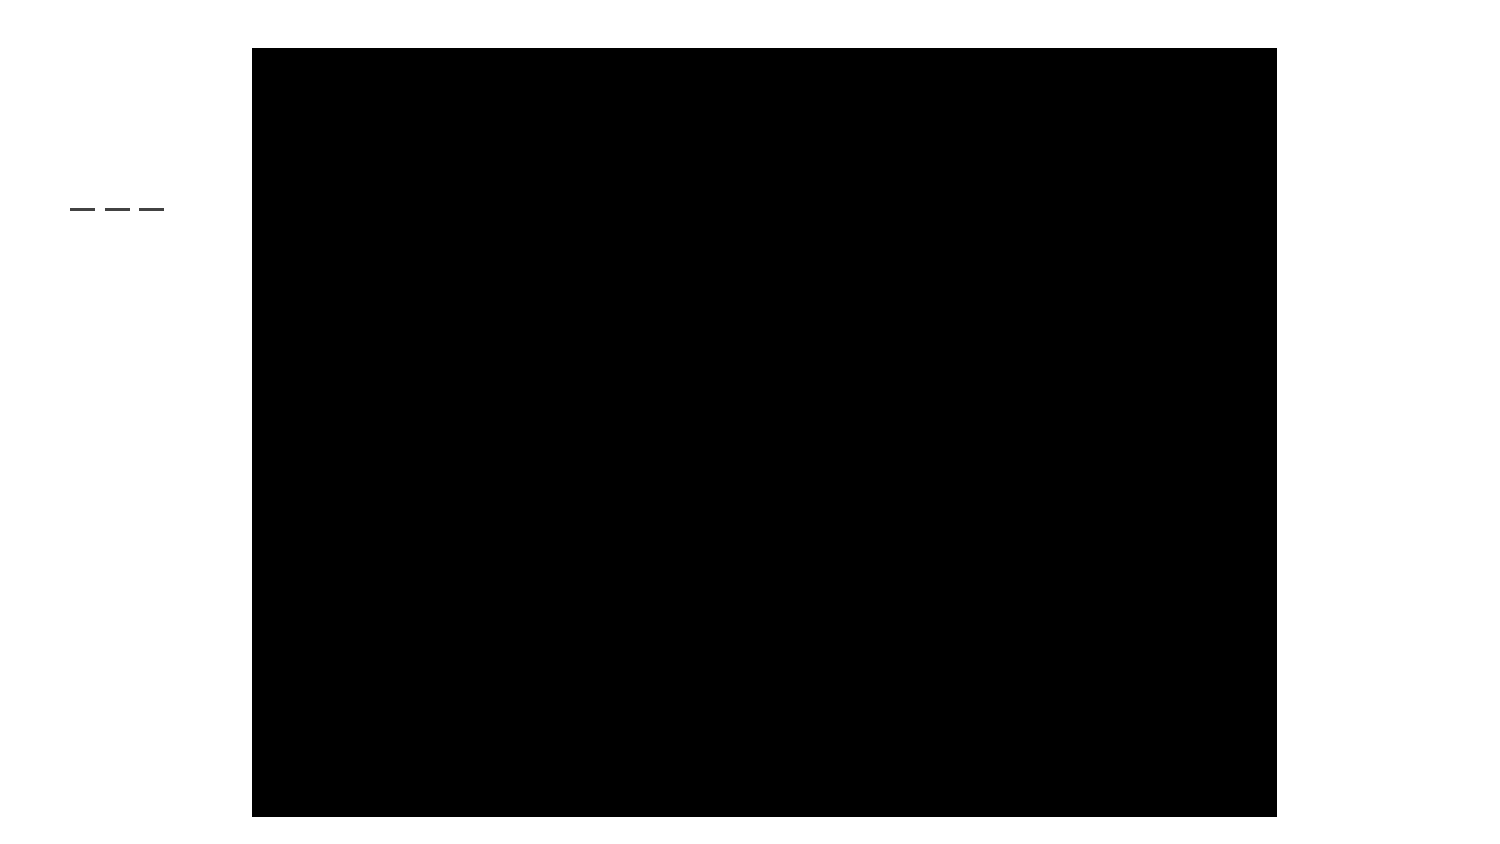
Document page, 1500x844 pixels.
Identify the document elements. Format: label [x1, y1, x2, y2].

picture [251, 48, 1277, 817]
